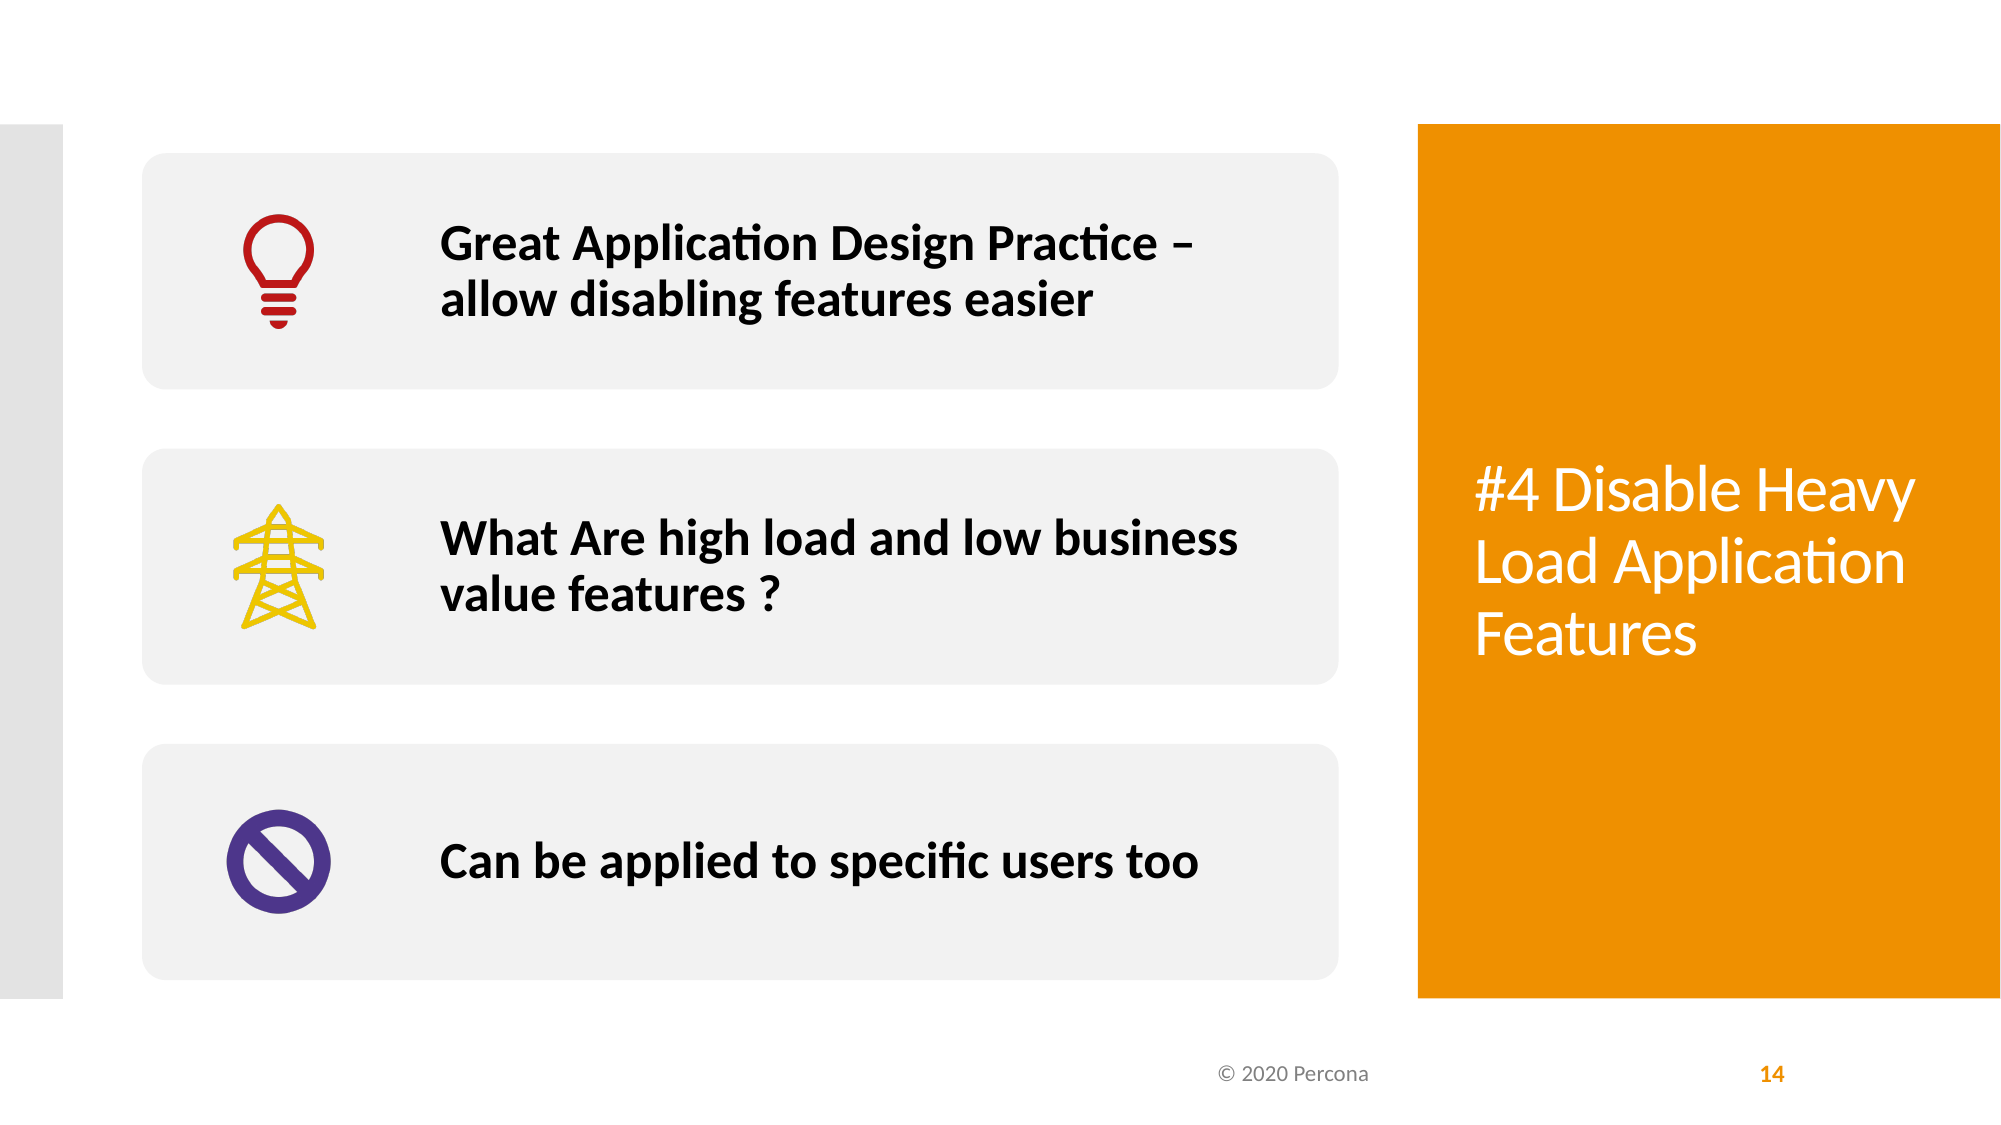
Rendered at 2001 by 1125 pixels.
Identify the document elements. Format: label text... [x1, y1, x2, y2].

slide_number 14 [1744, 1042, 1996, 1103]
footer © 2020 Percona [414, 1042, 1385, 1103]
text_box [0, 124, 64, 1000]
title #4 Disable Heavy Load Application Features [1459, 184, 1943, 940]
text_box [0, 0, 2000, 1125]
text_box [1417, 123, 2000, 999]
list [141, 152, 1339, 981]
